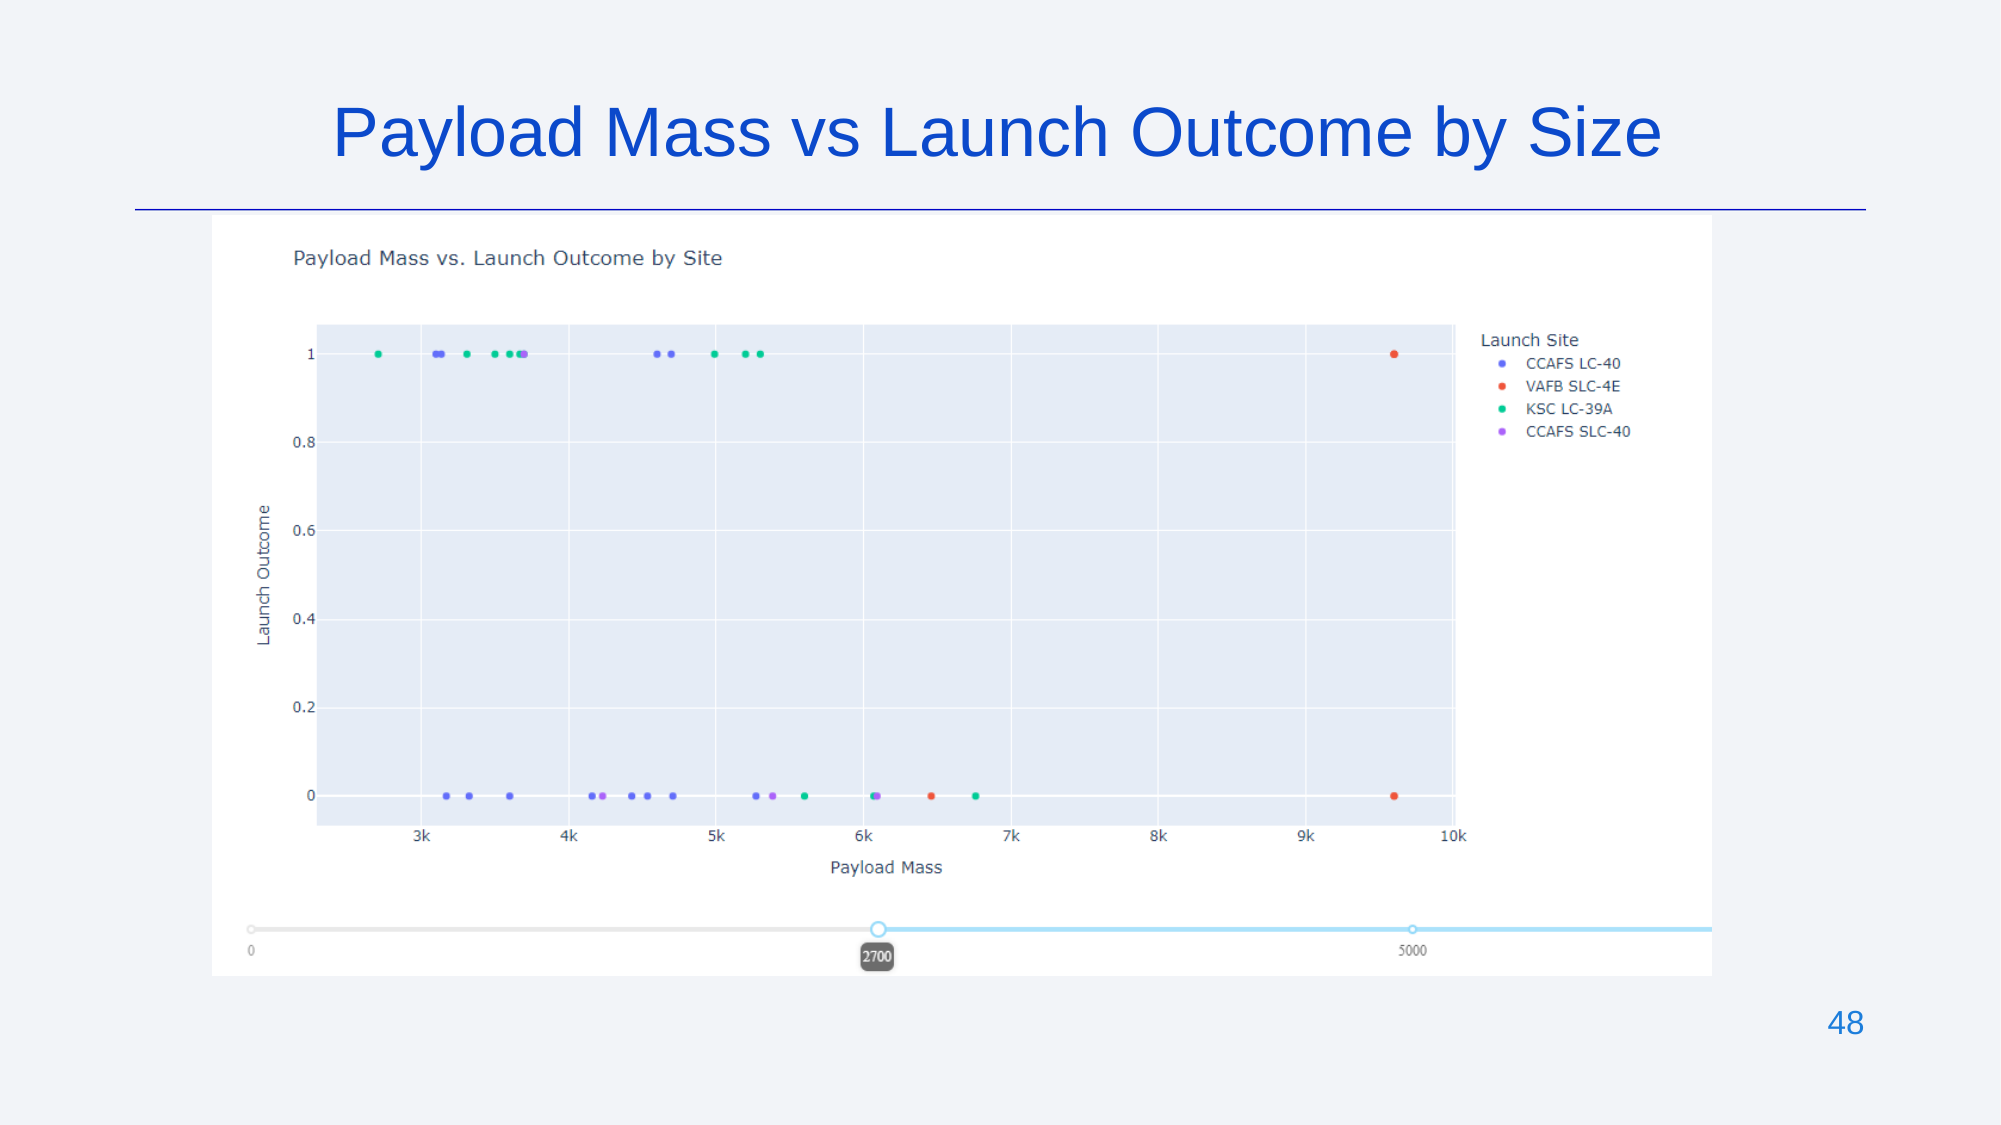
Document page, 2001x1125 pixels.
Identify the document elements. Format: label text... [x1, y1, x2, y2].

text_box Payload Mass vs Launch Outcome by Size [126, 88, 1852, 179]
slide_number ‹#› [1429, 988, 1880, 1055]
picture [0, 0, 2001, 1125]
